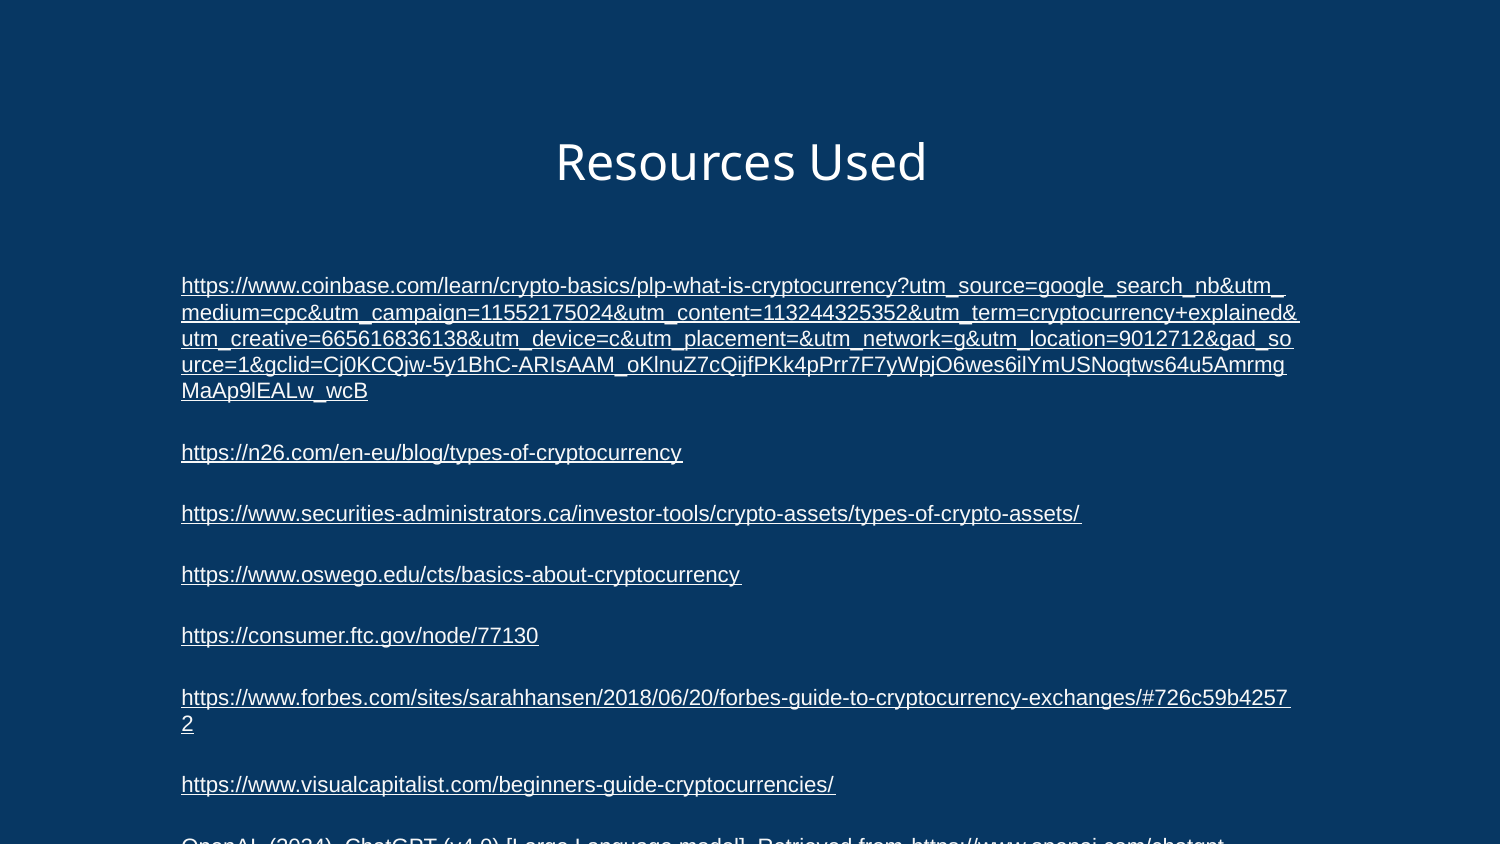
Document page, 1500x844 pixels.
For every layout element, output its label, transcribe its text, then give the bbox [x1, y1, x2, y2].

list https://www.coinbase.com/learn/crypto-basics/plp-what-is-cryptocurrency?utm_source=google_search_nb&utm_medium=cpc&utm_campaign=11552175024&utm_content=113244325352&utm_term=cryptocurrency+explained&utm_creative=665616836138&utm_device=c&utm_placement=&utm_network=g&utm_location=9012712&gad_source=1&gclid=Cj0KCQjw-5y1BhC-ARIsAAM_oKlnuZ7cQijfPKk4pPrr7F7yWpjO6wes6ilYmUSNoqtws64u5AmrmgMaAp9lEALw_wcB https://n26.com/en-eu/blog/types-of-cryptocurrency https://www.securities-administrators.ca/investor-tools/crypto-assets/types-of-crypto-assets/ https://www.oswego.edu/cts/basics-about-cryptocurrency https://consumer.ftc.gov/node/77130 https://www.forbes.com/sites/sarahhansen/2018/06/20/forbes-guide-to-cryptocurrency-exchanges/#726c59b42572 https://www.visualcapitalist.com/beginners-guide-cryptocurrencies/ OpenAI. (2024). ChatGPT (v4.0) [Large Language model]. Retrieved from https://www.openai.com/chatgpt [166, 226, 1318, 748]
title Resources Used [511, 81, 973, 206]
